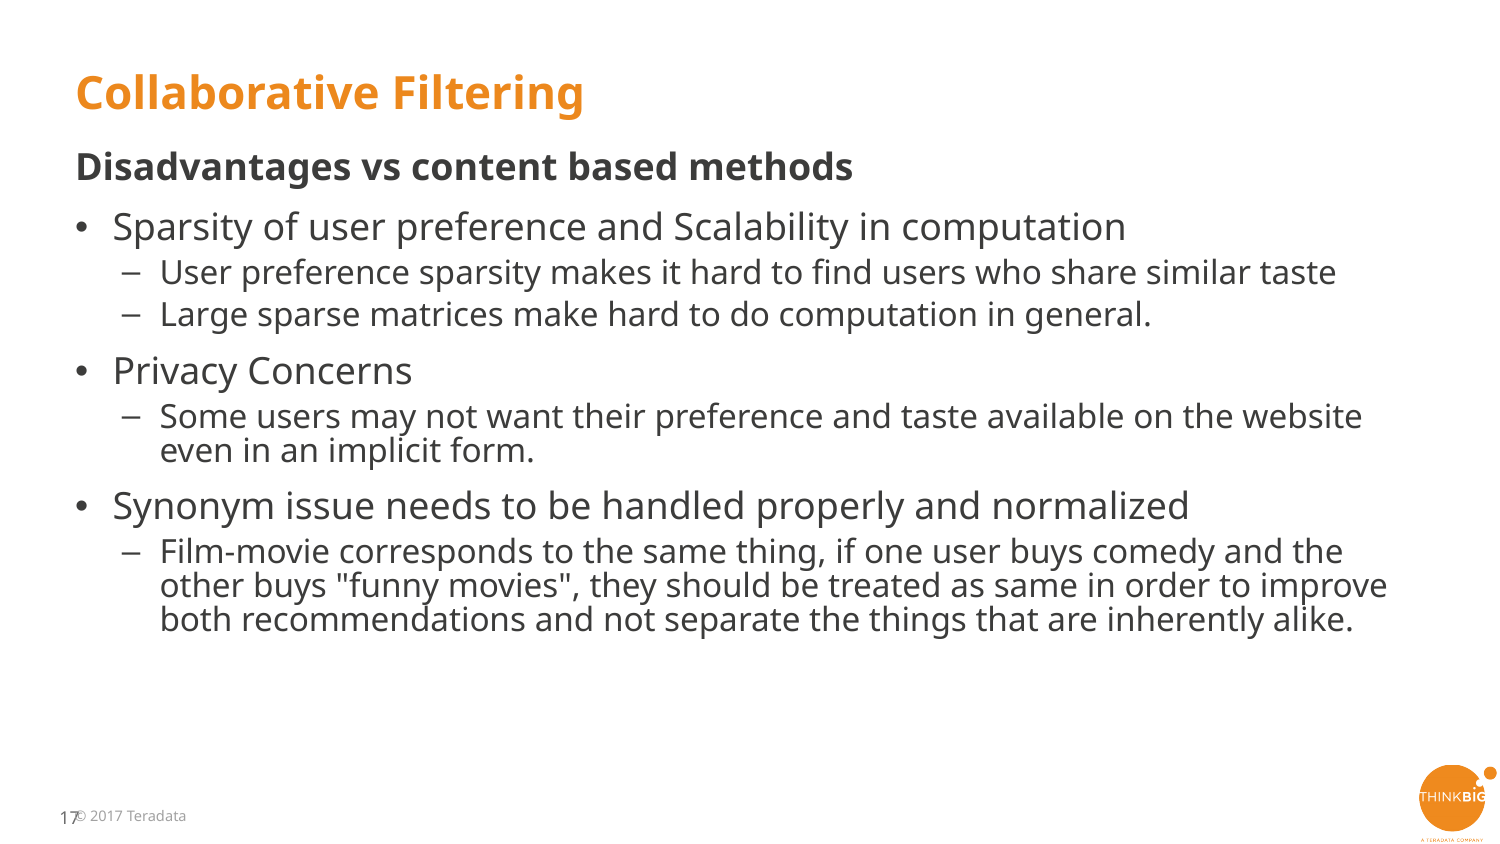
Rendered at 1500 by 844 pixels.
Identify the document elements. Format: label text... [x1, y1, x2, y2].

title Collaborative Filtering [75, 26, 1425, 120]
list Disadvantages vs content based methods Sparsity of user preference and Scalability in computation User preference sparsity makes it hard to find users who share similar taste Large sparse matrices make hard to do computation in general. Privacy Concerns Some users may not want their preference and taste available on the website even in an implicit form. Synonym issue needs to be handled properly and normalized Film-movie corresponds to the same thing, if one user buys comedy and the other buys "funny movies", they should be treated as same in order to improve both recommendations and not separate the things that are inherently alike. [75, 146, 1425, 748]
slide_number © 2017 Teradata [74, 806, 351, 825]
picture [1419, 765, 1497, 842]
